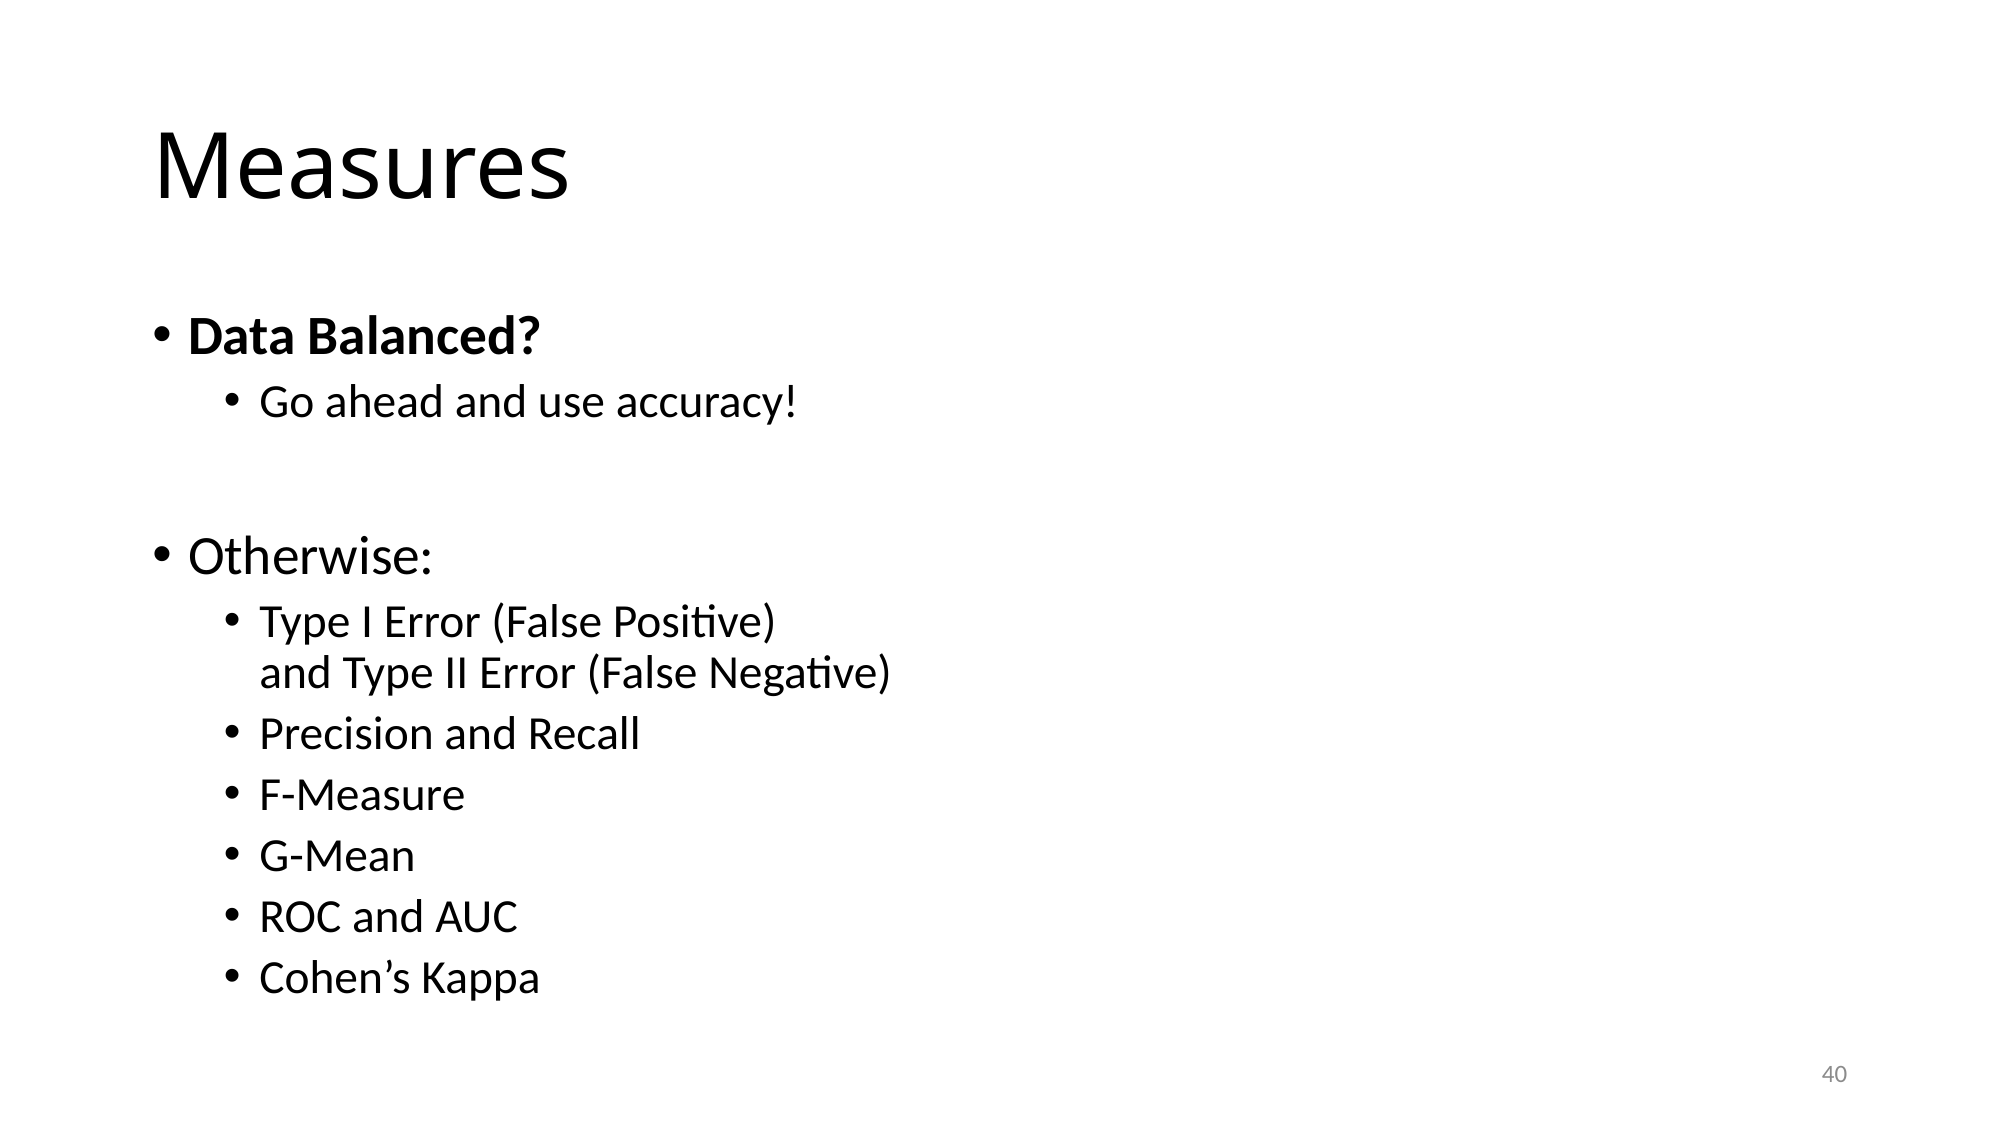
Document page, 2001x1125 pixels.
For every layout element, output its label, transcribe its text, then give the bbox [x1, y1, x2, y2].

list Data Balanced? Go ahead and use accuracy! Otherwise: Type I Error (False Positive) and Type II Error (False Negative) Precision and Recall F-Measure G-Mean ROC and AUC Cohen’s Kappa [137, 299, 1863, 1014]
slide_number 40 [1412, 1042, 1863, 1103]
title Measures [137, 59, 1863, 278]
